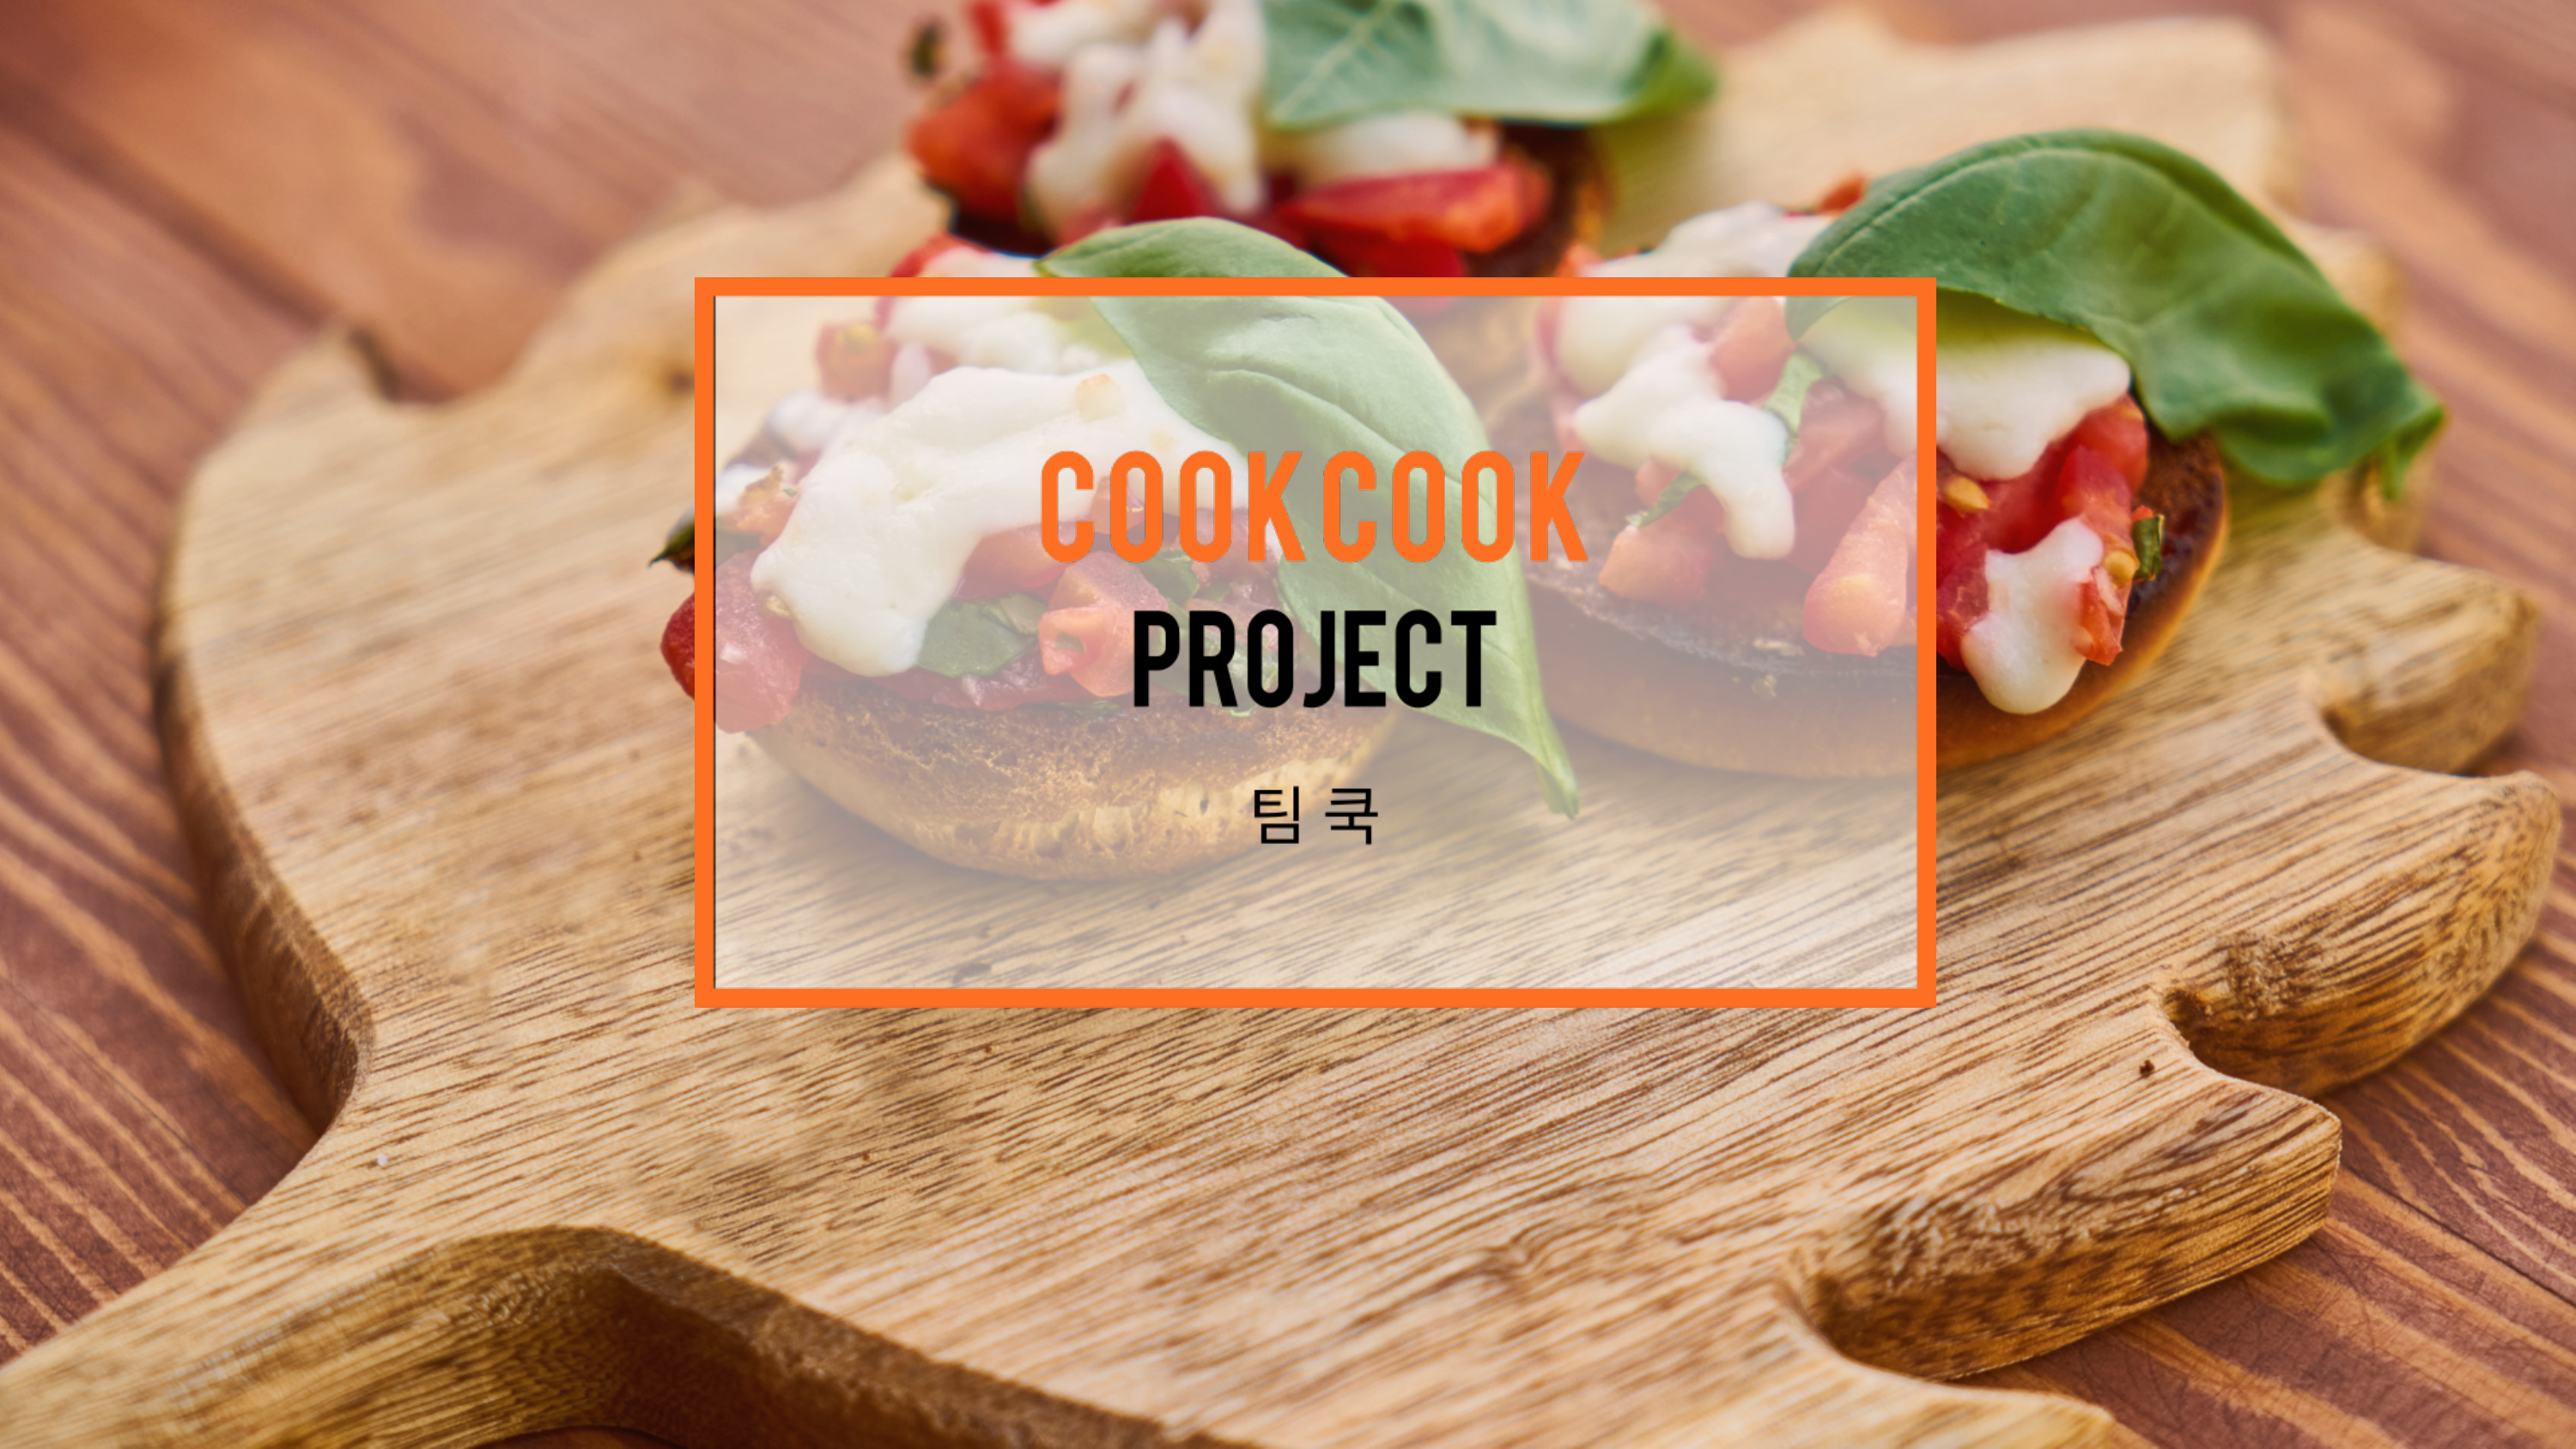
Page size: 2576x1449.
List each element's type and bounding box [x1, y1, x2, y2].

text_box [866, 415, 1765, 729]
picture [832, 758, 1409, 875]
text_box [0, 0, 2576, 1449]
text_box [694, 276, 1937, 1008]
